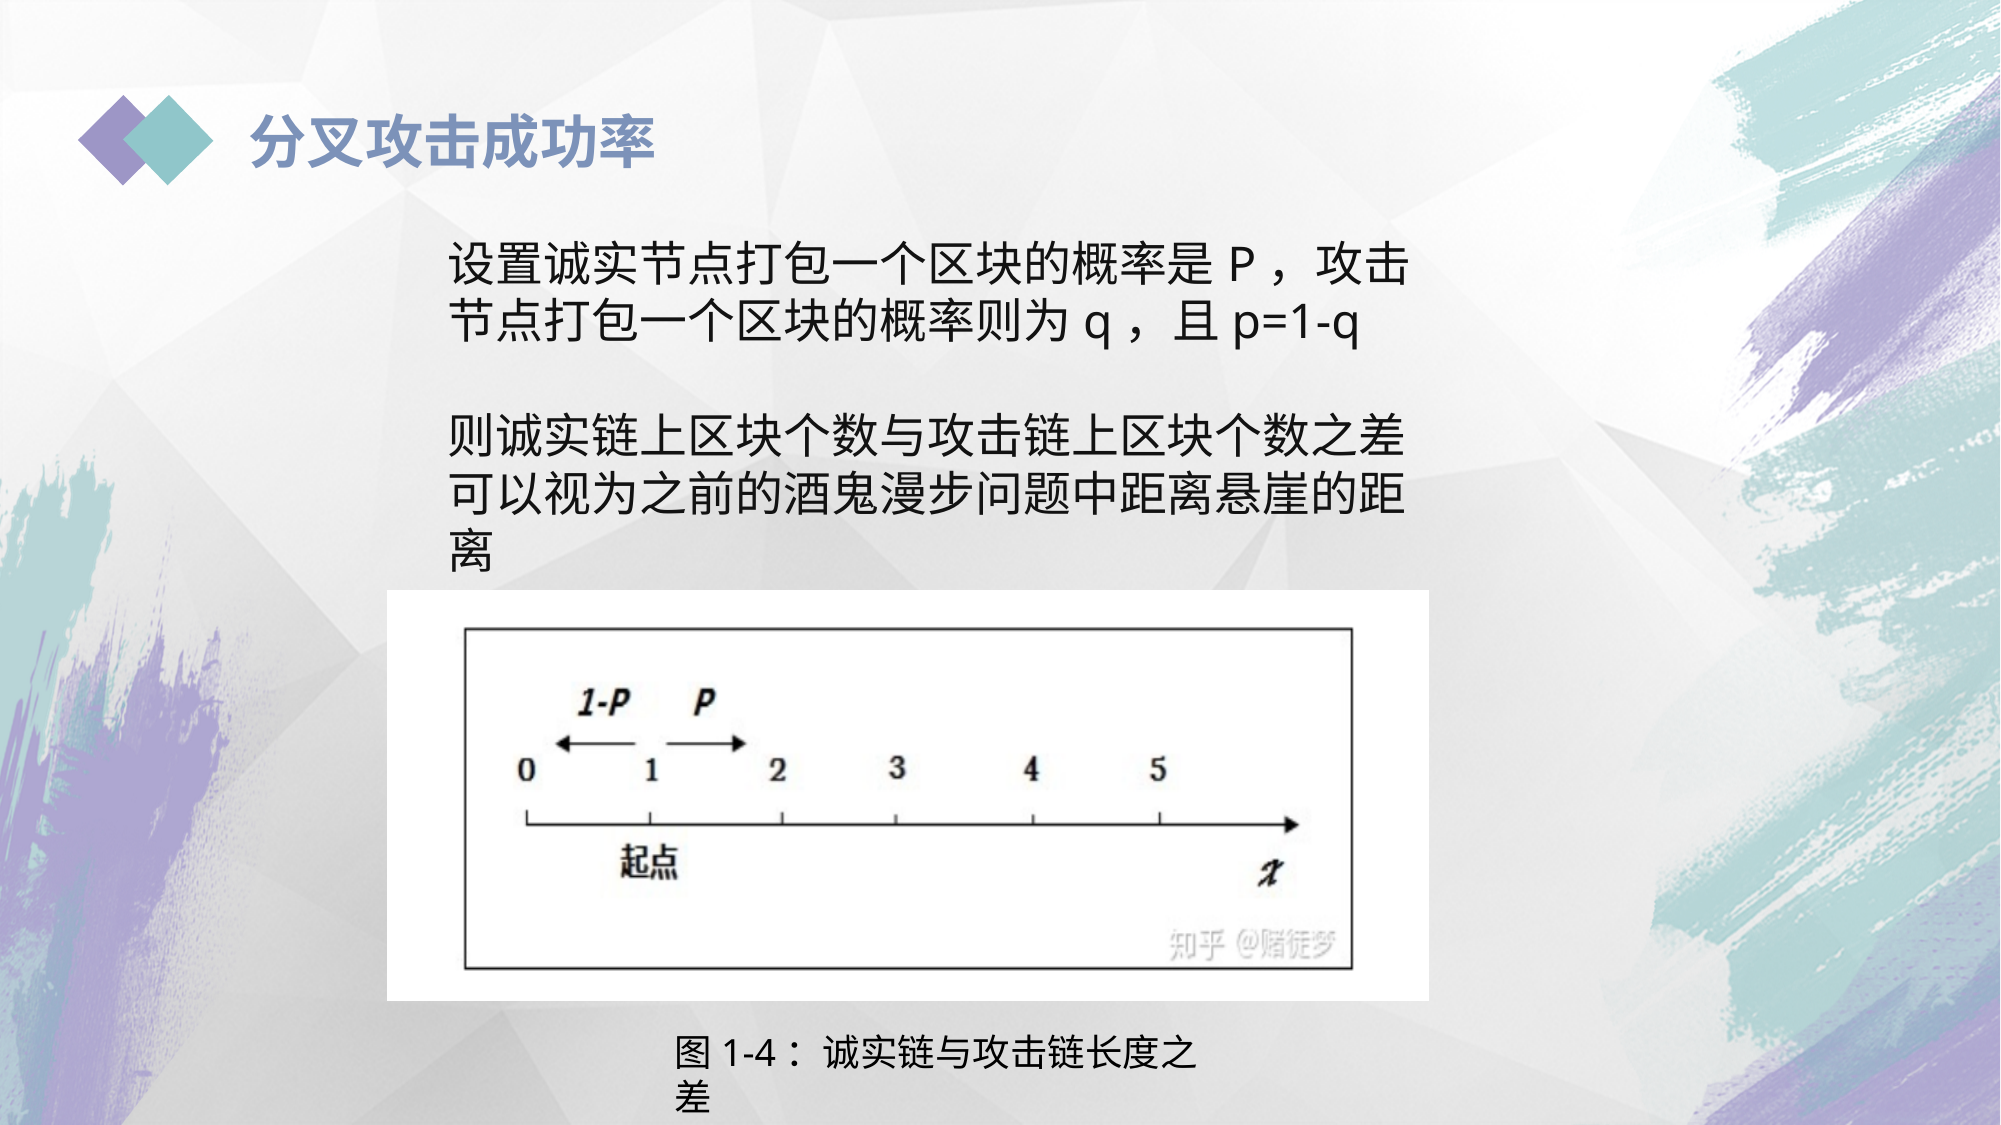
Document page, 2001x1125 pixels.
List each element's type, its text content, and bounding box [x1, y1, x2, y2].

picture [0, 0, 2001, 1125]
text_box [91, 98, 697, 255]
text_box 图1-4：诚实链与攻击链长度之差 [659, 1022, 1249, 1125]
text_box 设置诚实节点打包一个区块的概率是P，攻击节点打包一个区块的概率则为q，且p=1-q 则诚实链上区块个数与攻击链上区块个数之差可以视为之前的酒鬼漫步问题中距离悬崖的距离 [432, 226, 1439, 706]
